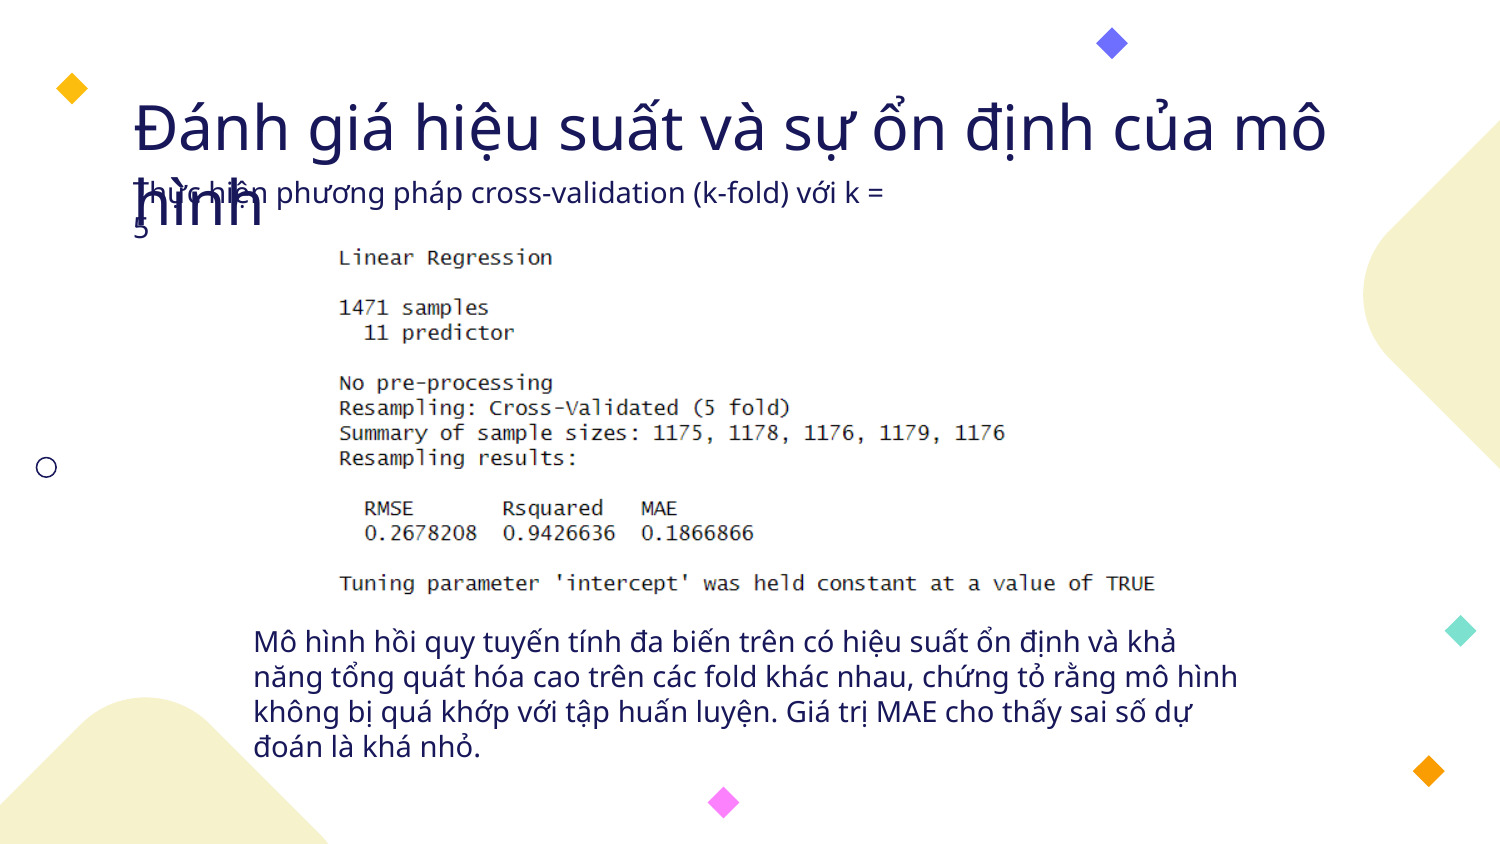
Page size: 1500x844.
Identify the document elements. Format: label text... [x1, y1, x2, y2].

picture [335, 245, 1165, 598]
text_box Mô hình hồi quy tuyến tính đa biến trên có hiệu suất ổn định và khả năng tổng quát hóa cao trên các fold khác nhau, chứng tỏ rằng mô hình không bị quá khớp với tập huấn luyện. Giá trị MAE cho thấy sai số dự đoán là khá nhỏ. [238, 616, 1262, 771]
title Đánh giá hiệu suất và sự ổn định của mô hình [118, 72, 1382, 167]
text_box Thực hiện phương pháp cross-validation (k-fold) với k = 5 [118, 166, 909, 252]
